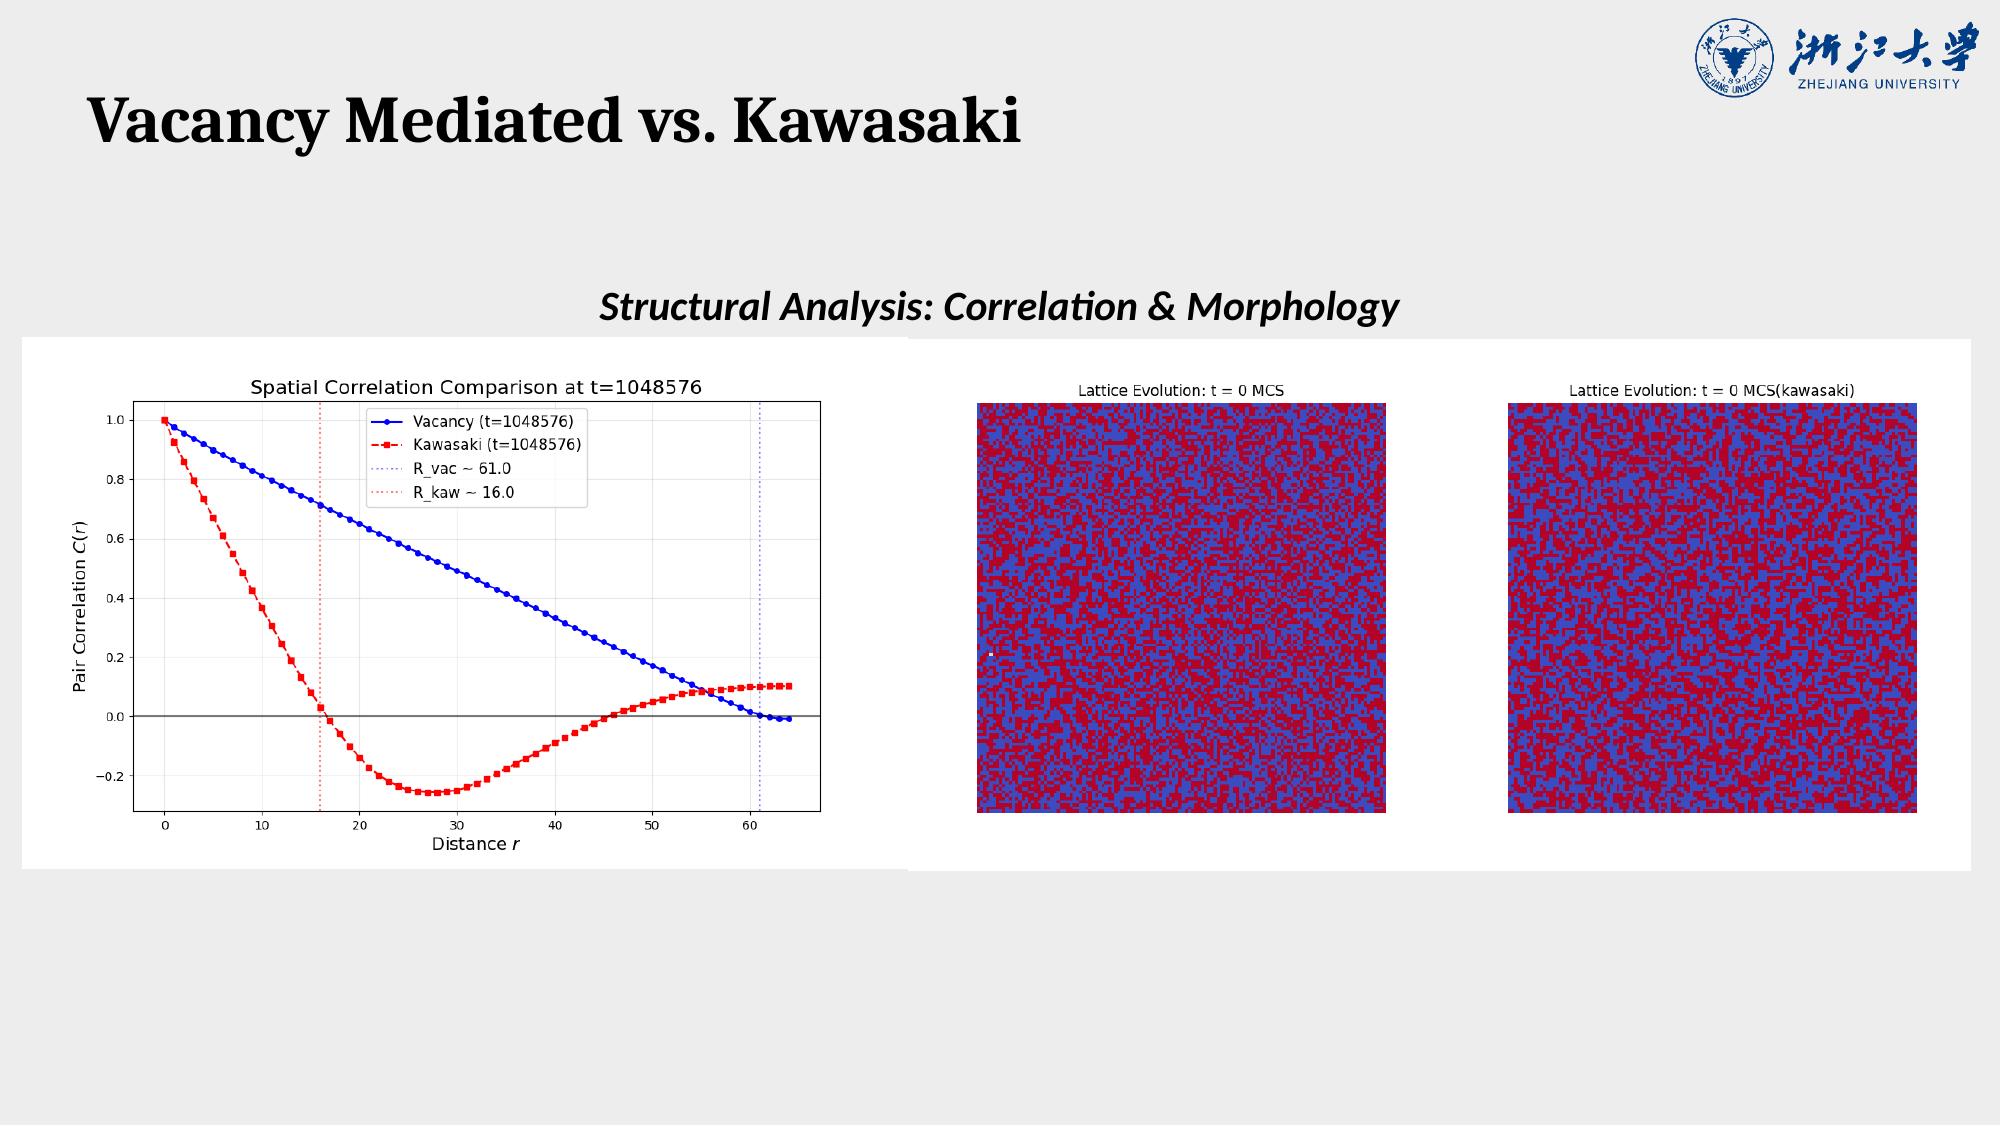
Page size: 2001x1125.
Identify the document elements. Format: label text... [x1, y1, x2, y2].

picture [1660, 0, 2000, 133]
text_box Structural Analysis: Correlation & Morphology [583, 271, 1417, 337]
picture [22, 337, 1971, 871]
text_box Vacancy Mediated vs. Kawasaki [72, 68, 1158, 163]
